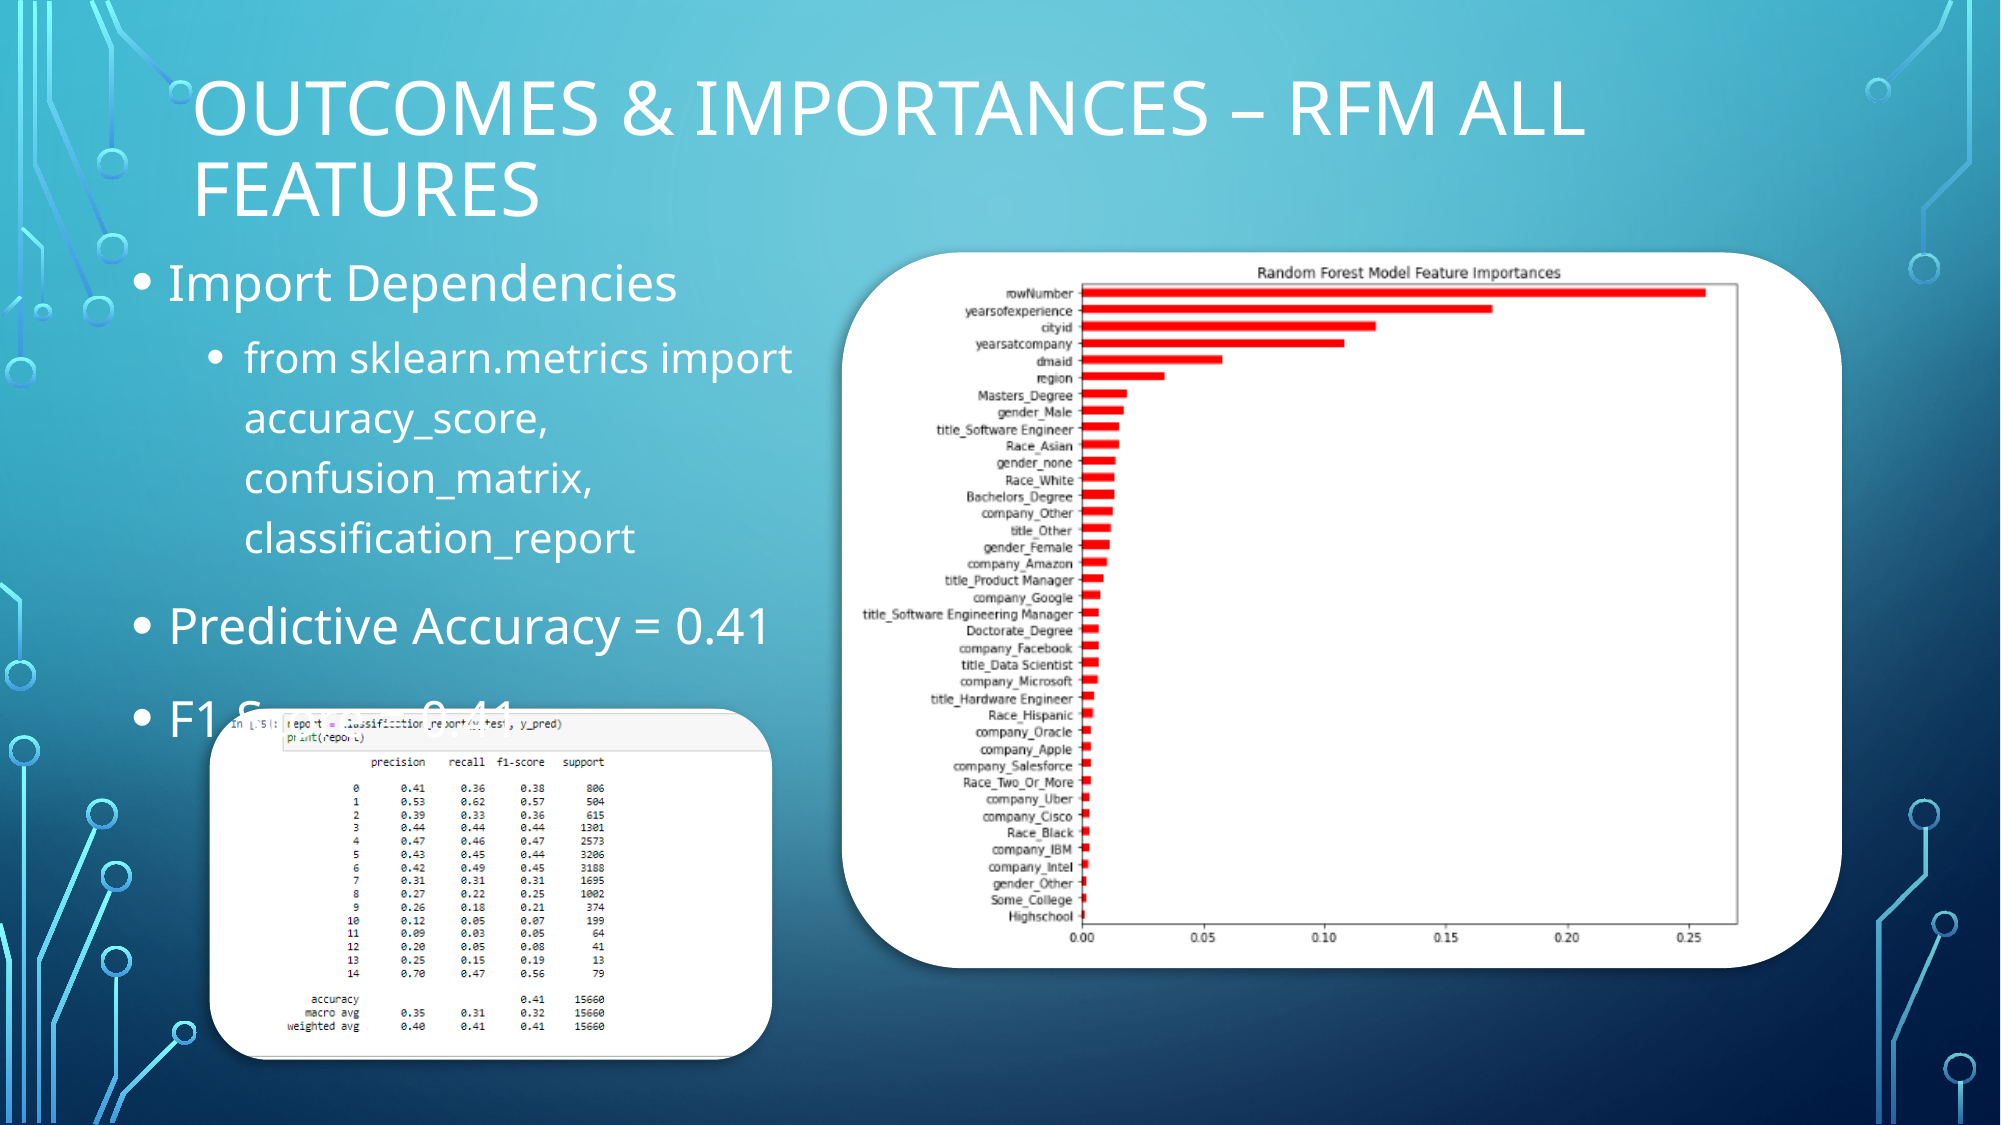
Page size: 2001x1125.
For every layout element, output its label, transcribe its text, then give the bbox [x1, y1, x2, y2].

list Import Dependencies from sklearn.metrics import accuracy_score, confusion_matrix, classification_report Predictive Accuracy = 0.41 F1 Score = 0.41 [116, 231, 842, 894]
picture [209, 707, 773, 1060]
picture [841, 252, 1843, 969]
title OUTCOMES & IMPORTANCES – RFM ALL FEATURES [176, 30, 1802, 252]
